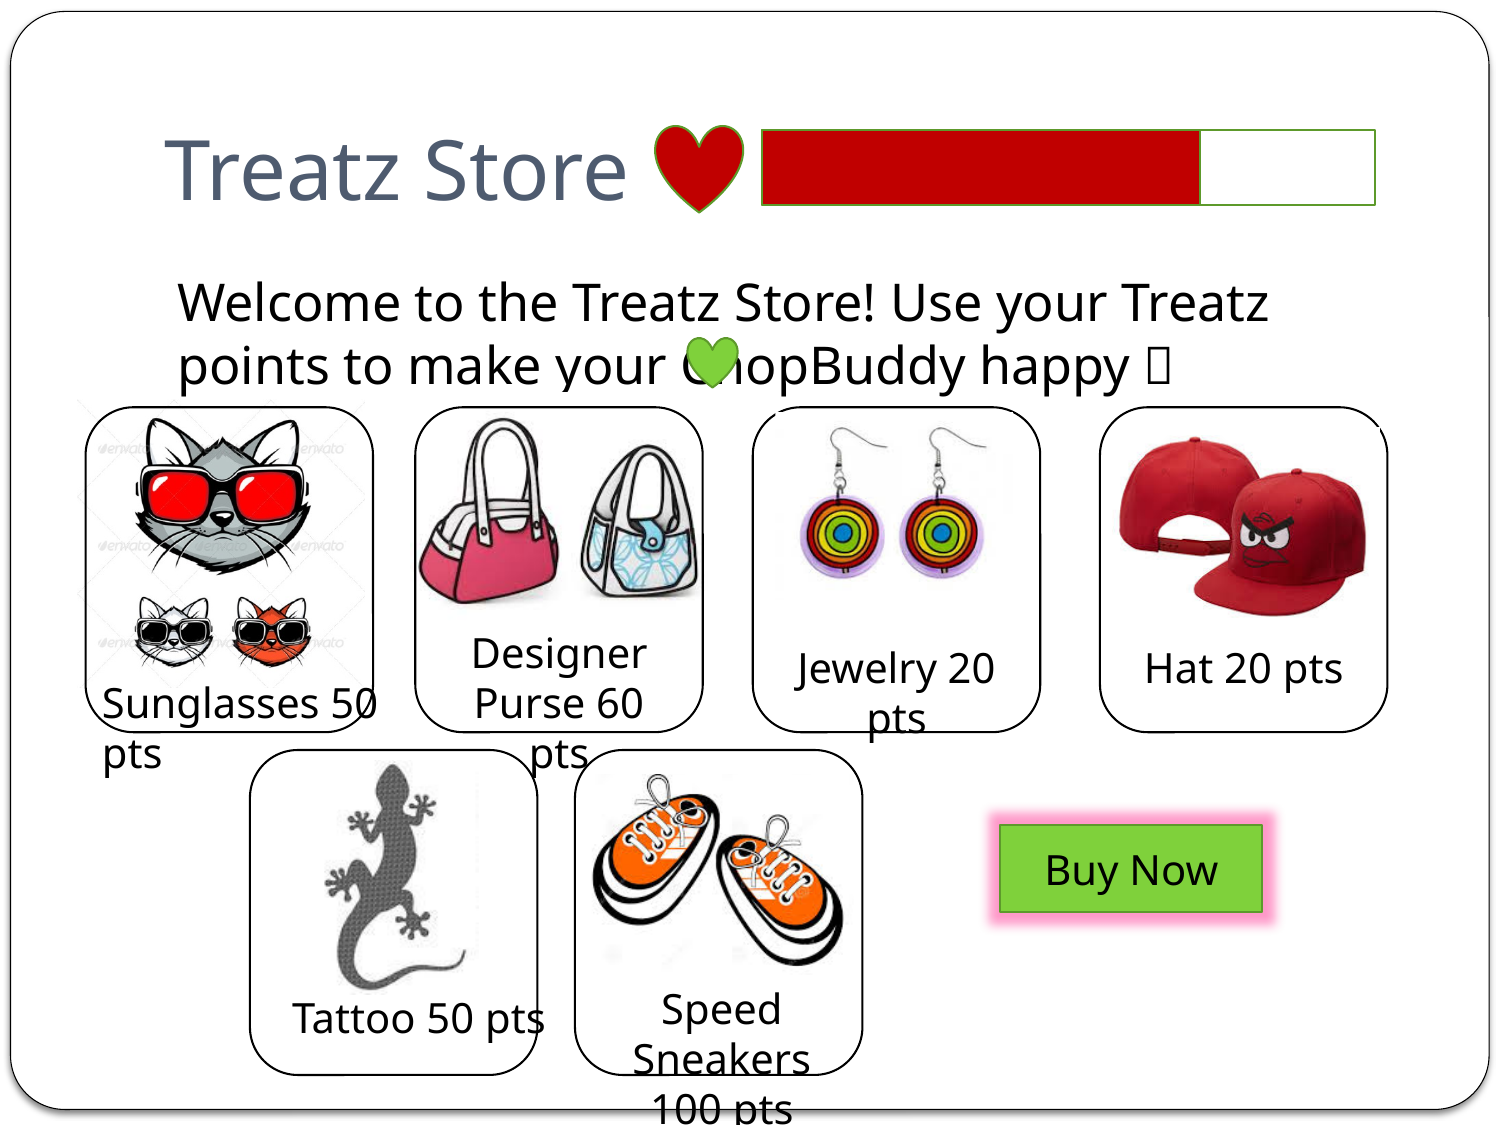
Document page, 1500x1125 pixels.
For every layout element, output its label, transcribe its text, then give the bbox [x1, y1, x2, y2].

text_box [86, 435, 375, 734]
text_box [654, 124, 745, 214]
text_box [414, 639, 704, 734]
text_box Hat 20 pts [1112, 636, 1375, 700]
text_box Speed Sneakers 100 pts [578, 975, 866, 1125]
text_box [1098, 406, 1389, 734]
picture [312, 759, 479, 995]
text_box [248, 748, 539, 1077]
text_box [573, 783, 578, 1047]
text_box [751, 406, 1042, 718]
text_box Designer Purse 60 pts [427, 719, 691, 785]
text_box [761, 129, 1201, 206]
text_box [25, 0, 76, 27]
text_box [579, 748, 864, 975]
picture [582, 774, 854, 976]
picture [1112, 427, 1380, 628]
text_box Tattoo 50 pts [277, 984, 578, 1050]
text_box [686, 337, 739, 389]
title Treatz Store [150, 45, 1425, 233]
text_box [1201, 129, 1376, 206]
text_box Sunglasses 50 pts [87, 669, 400, 785]
picture [410, 392, 708, 631]
picture [77, 399, 366, 688]
text_box Jewelry 20 pts [765, 634, 1028, 750]
picture [775, 412, 1014, 601]
text_box Buy Now [999, 824, 1263, 913]
text_box Welcome to the Treatz Store! Use your Treatz points to make your ChopBuddy happy  [162, 262, 1363, 403]
